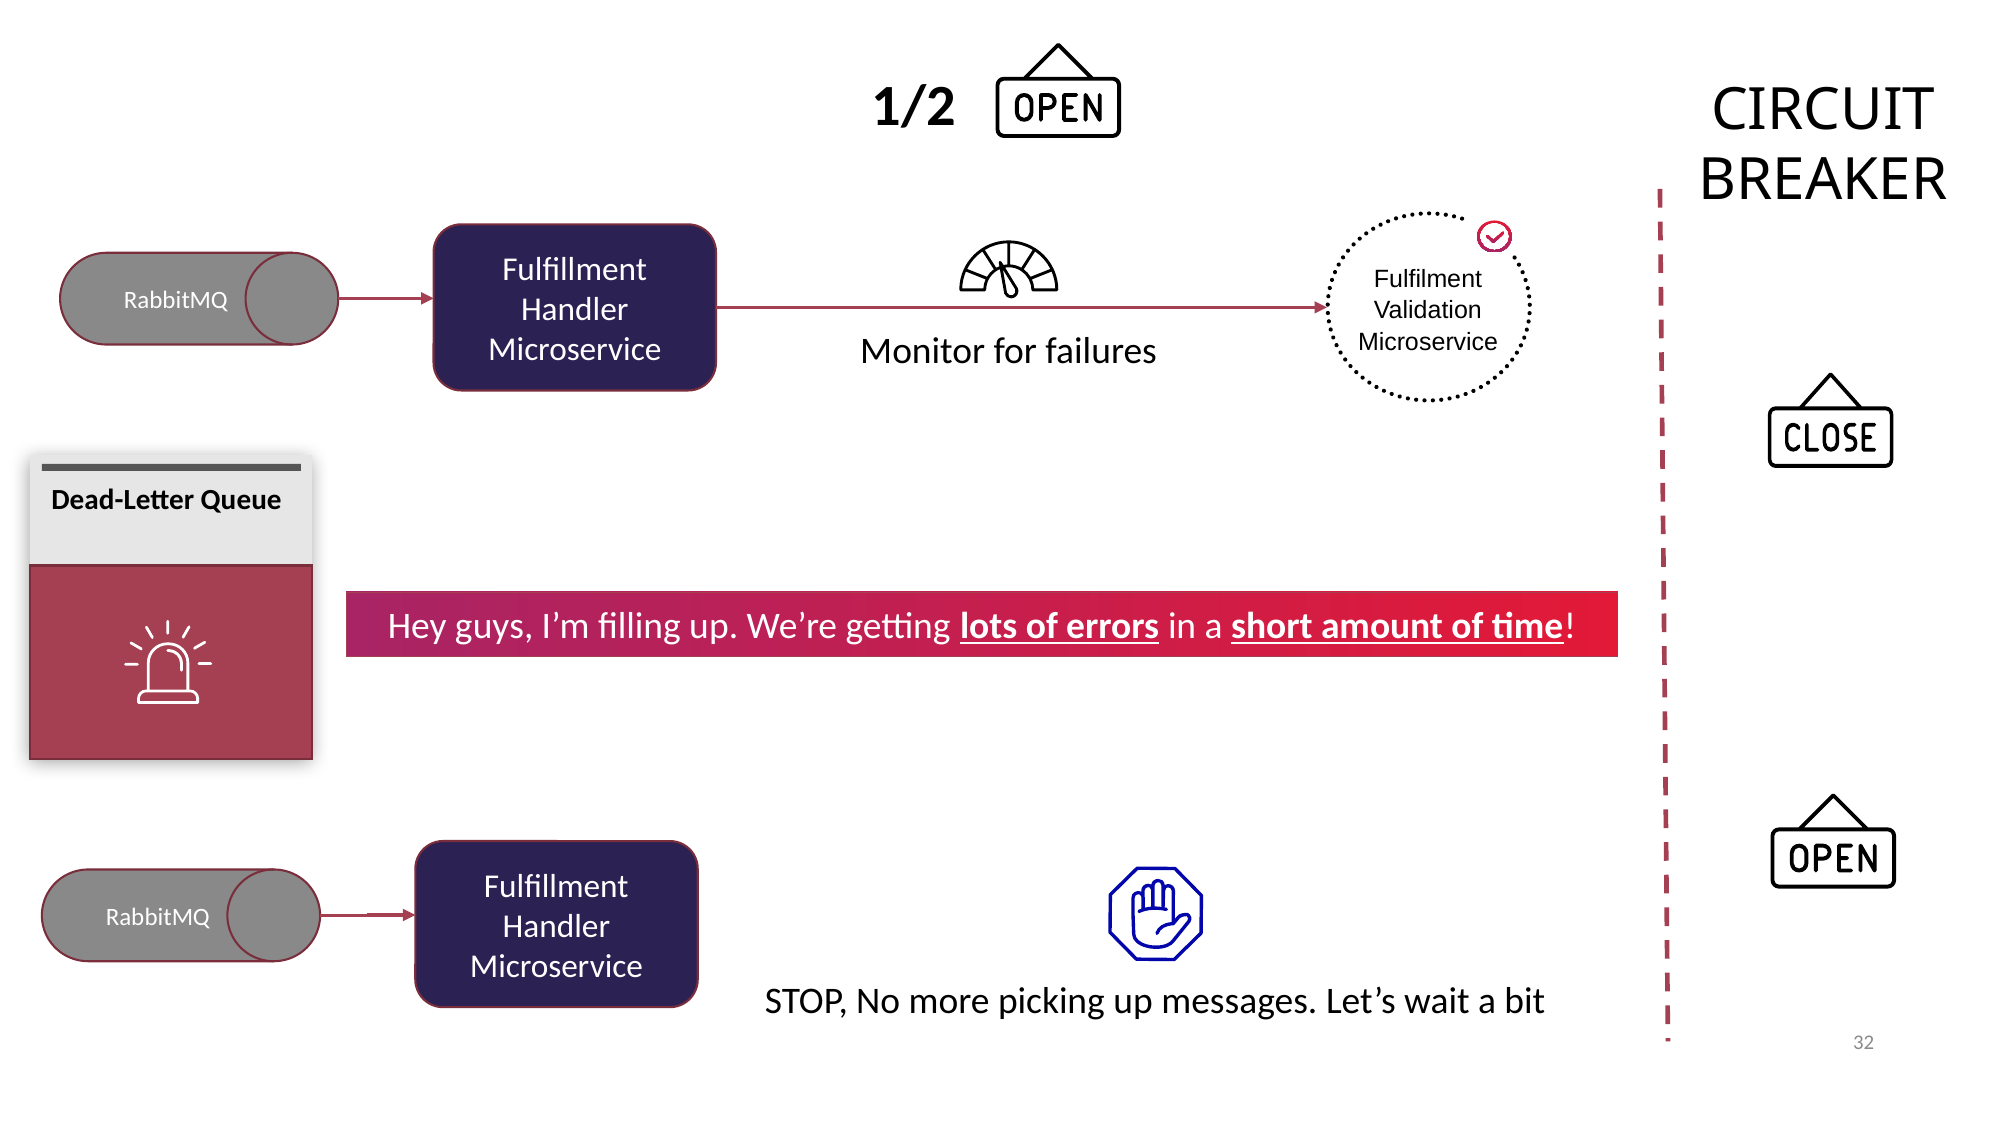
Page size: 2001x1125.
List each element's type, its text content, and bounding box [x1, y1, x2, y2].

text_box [1108, 866, 1204, 962]
text_box RabbitMQ [40, 868, 322, 963]
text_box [1477, 220, 1512, 253]
text_box Fulfillment Handler Microservice [414, 839, 699, 1009]
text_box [1767, 372, 1894, 468]
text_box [124, 619, 213, 704]
slide_number 32 [1831, 1027, 1875, 1056]
text_box STOP, No more picking up messages. Let’s wait a bit [750, 968, 1562, 1029]
text_box RabbitMQ [59, 251, 340, 346]
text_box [29, 455, 313, 759]
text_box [1659, 188, 1668, 1042]
text_box Fulfillment Handler Microservice [432, 223, 718, 392]
text_box 1/2 [856, 59, 971, 144]
text_box Hey guys, I’m filling up. We’re getting lots of errors in a short amount of time! [346, 591, 1618, 657]
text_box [1770, 793, 1897, 889]
title CIRCUIT BREAKER [1647, 63, 1999, 219]
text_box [1326, 213, 1530, 402]
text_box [995, 42, 1122, 138]
text_box Monitor for failures [845, 318, 1173, 379]
text_box [959, 240, 1059, 299]
